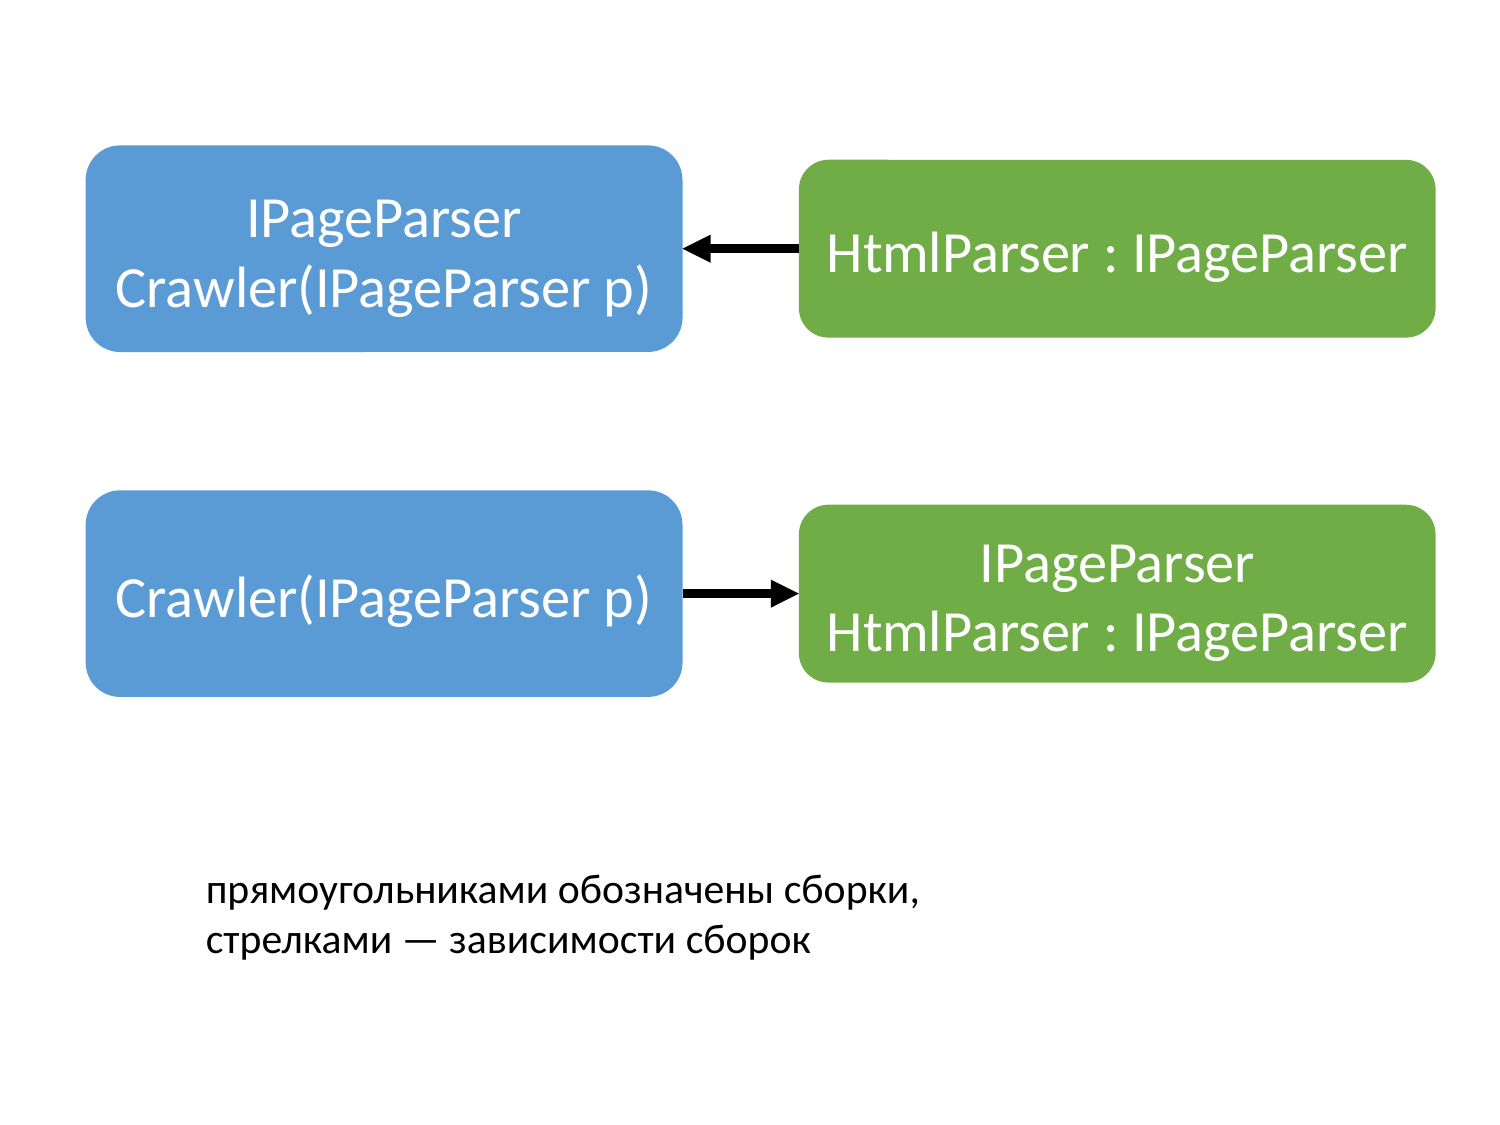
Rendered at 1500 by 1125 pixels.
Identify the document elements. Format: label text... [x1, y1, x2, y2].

text_box прямоугольниками обозначены сборки, стрелками — зависимости сборок [191, 853, 945, 969]
text_box IPageParser Crawler(IPageParser p) [84, 144, 684, 354]
text_box Crawler(IPageParser p) [84, 489, 684, 699]
text_box IPageParser HtmlParser : IPageParser [797, 503, 1437, 684]
text_box HtmlParser : IPageParser [797, 158, 1437, 339]
